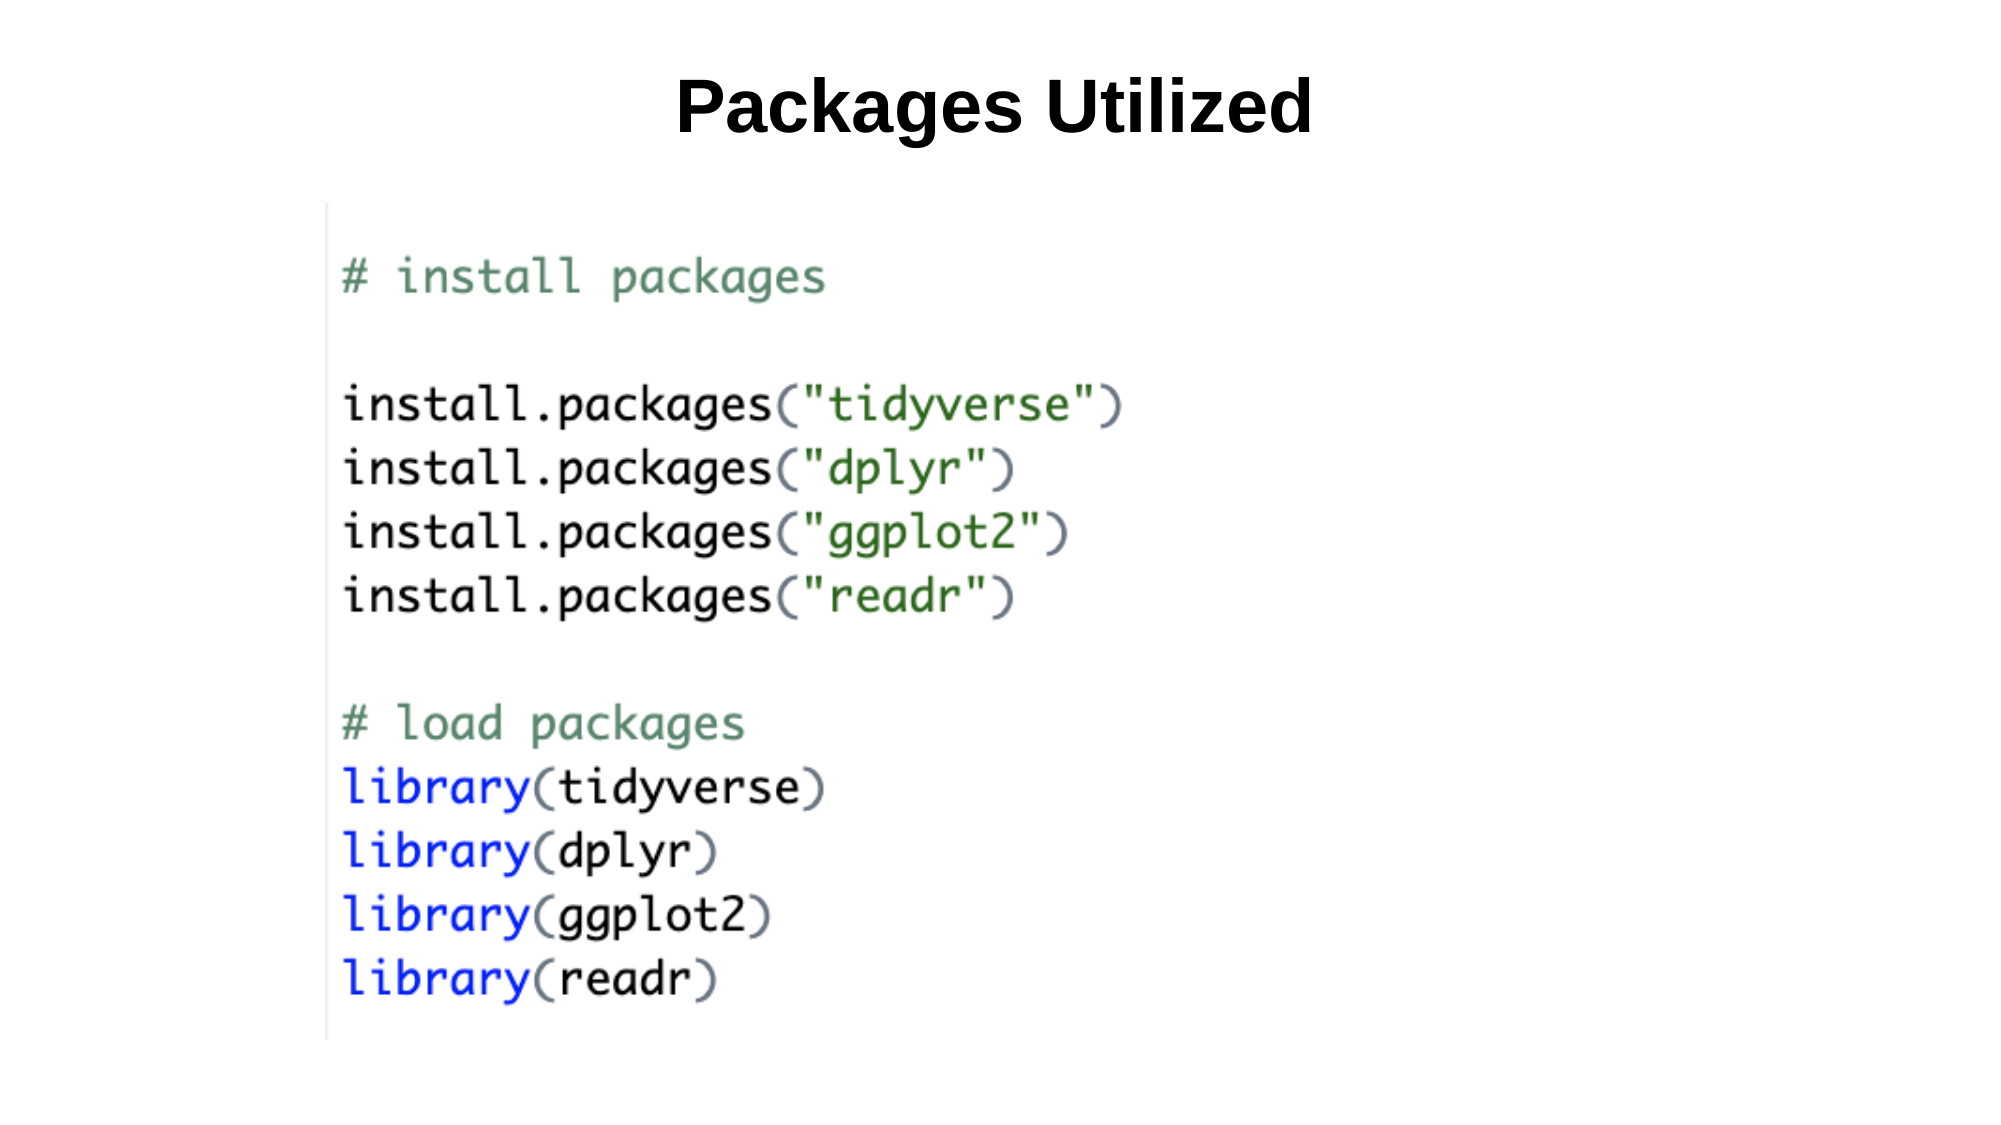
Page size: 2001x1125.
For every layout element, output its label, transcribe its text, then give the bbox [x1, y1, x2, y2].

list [325, 203, 1675, 1040]
title Packages Utilized [137, 59, 1854, 157]
